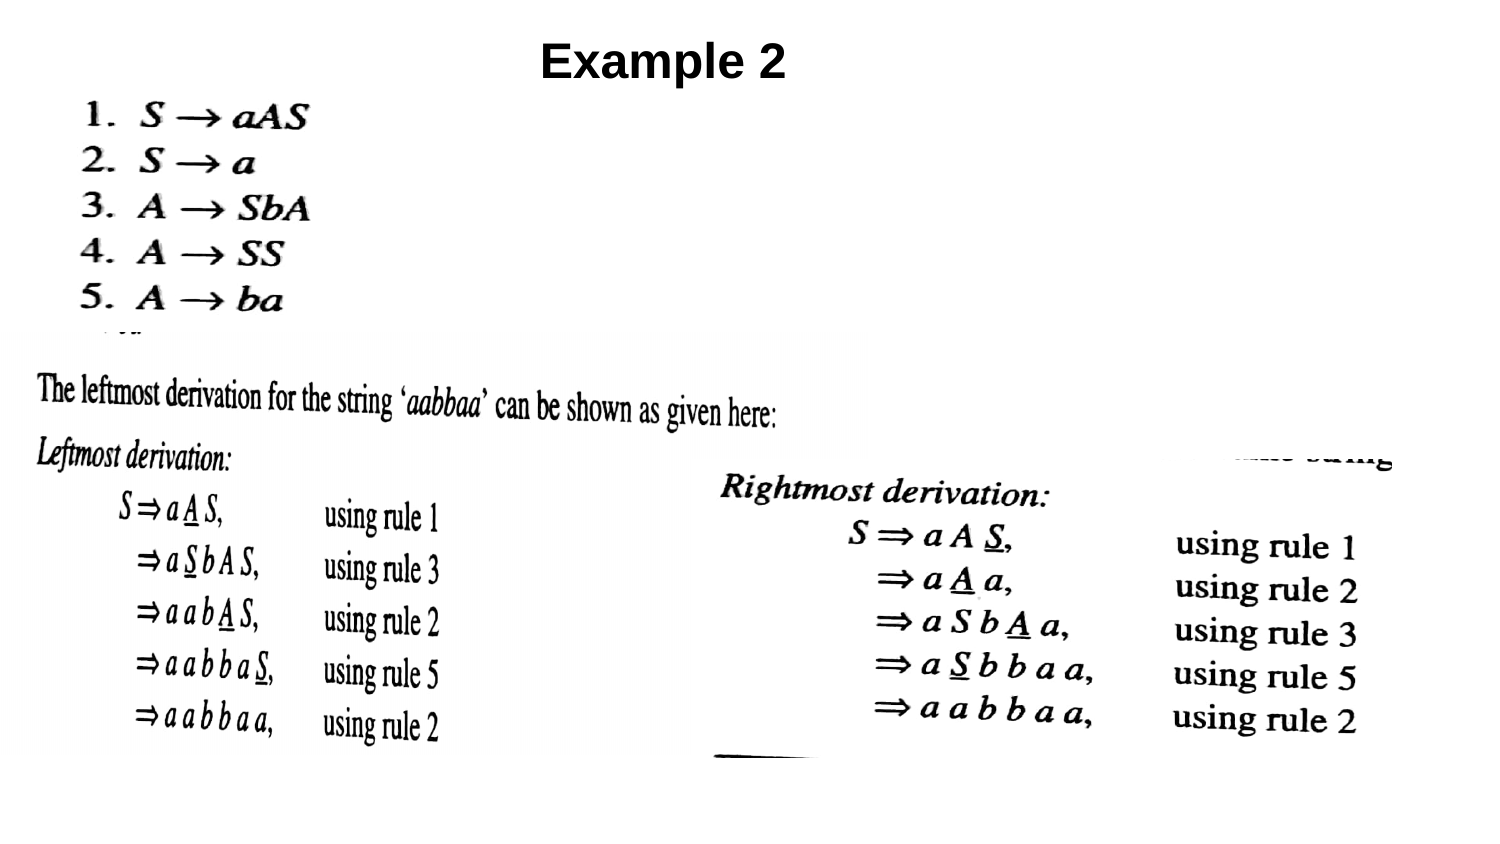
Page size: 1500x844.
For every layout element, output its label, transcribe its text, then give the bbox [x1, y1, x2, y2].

text_box Example 2 [524, 21, 805, 97]
picture [0, 72, 1392, 758]
